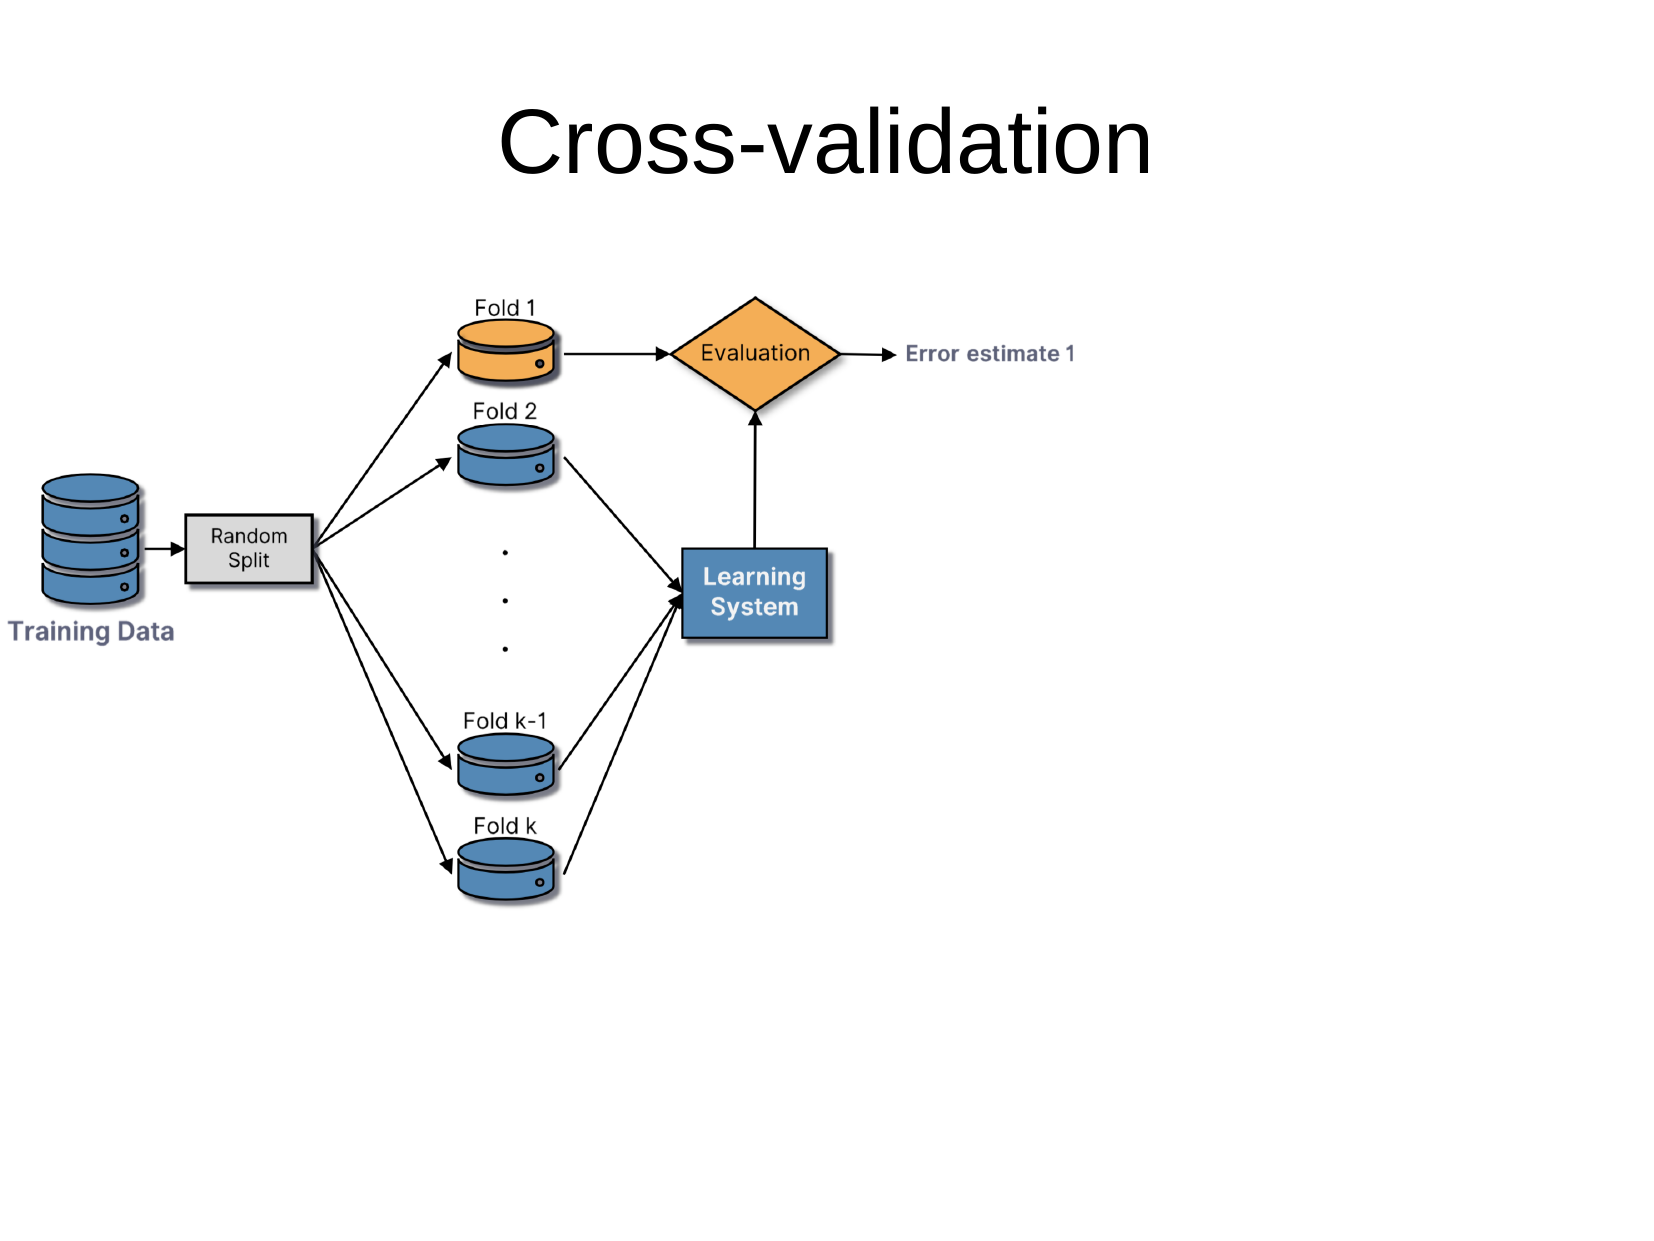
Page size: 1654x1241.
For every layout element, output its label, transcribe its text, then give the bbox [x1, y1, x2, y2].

text_box Cross-validation [82, 49, 1571, 225]
picture [0, 293, 1648, 947]
